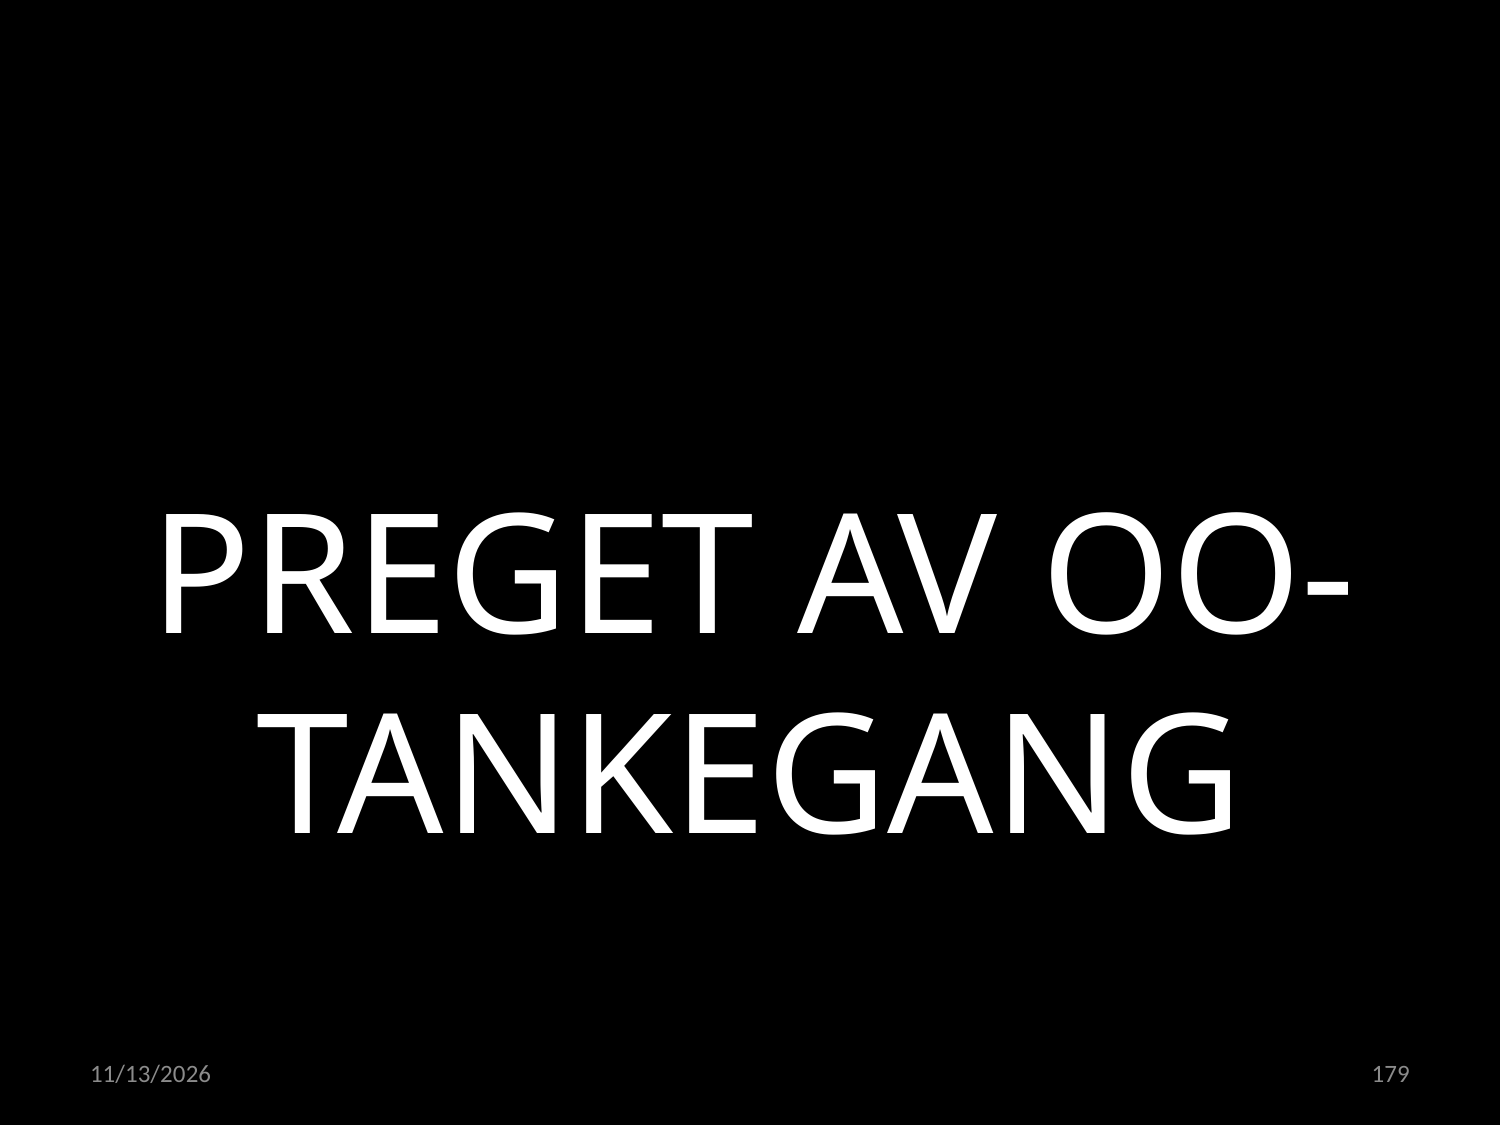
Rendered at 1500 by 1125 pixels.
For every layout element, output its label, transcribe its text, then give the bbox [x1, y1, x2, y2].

slide_number 179 [1074, 1042, 1425, 1103]
text_box PREGET AV OO-TANKEGANG [0, 459, 1500, 561]
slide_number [75, 1042, 425, 1103]
